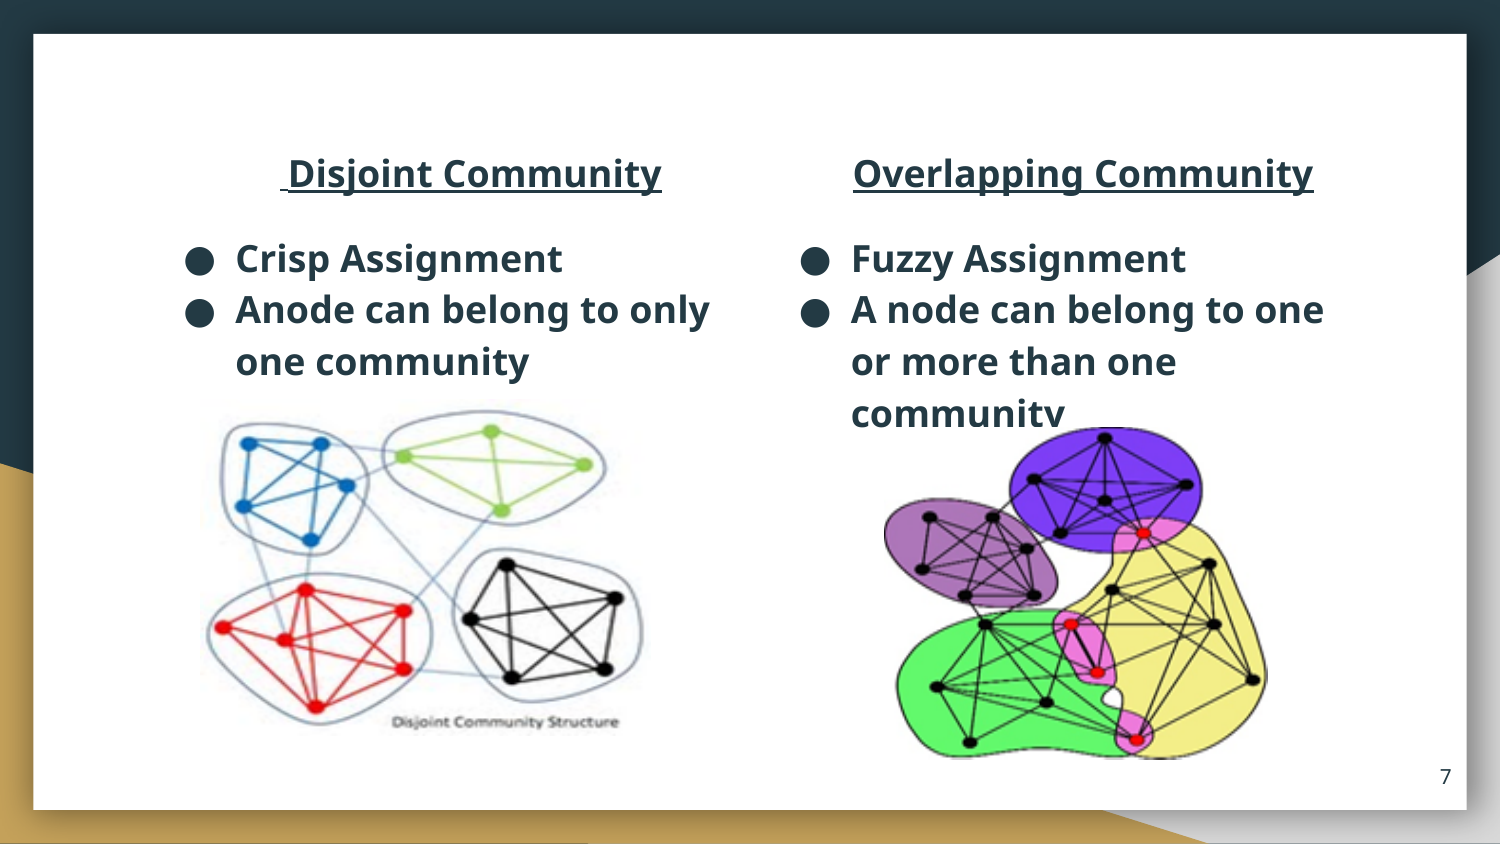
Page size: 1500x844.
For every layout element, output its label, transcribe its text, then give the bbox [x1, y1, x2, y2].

picture [883, 427, 1268, 761]
slide_number 7 [1376, 745, 1467, 810]
list Disjoint Community Crisp Assignment Anode can belong to only one community [145, 127, 750, 729]
picture [200, 399, 651, 736]
list Overlapping Community Fuzzy Assignment A node can belong to one or more than one community [760, 127, 1366, 729]
